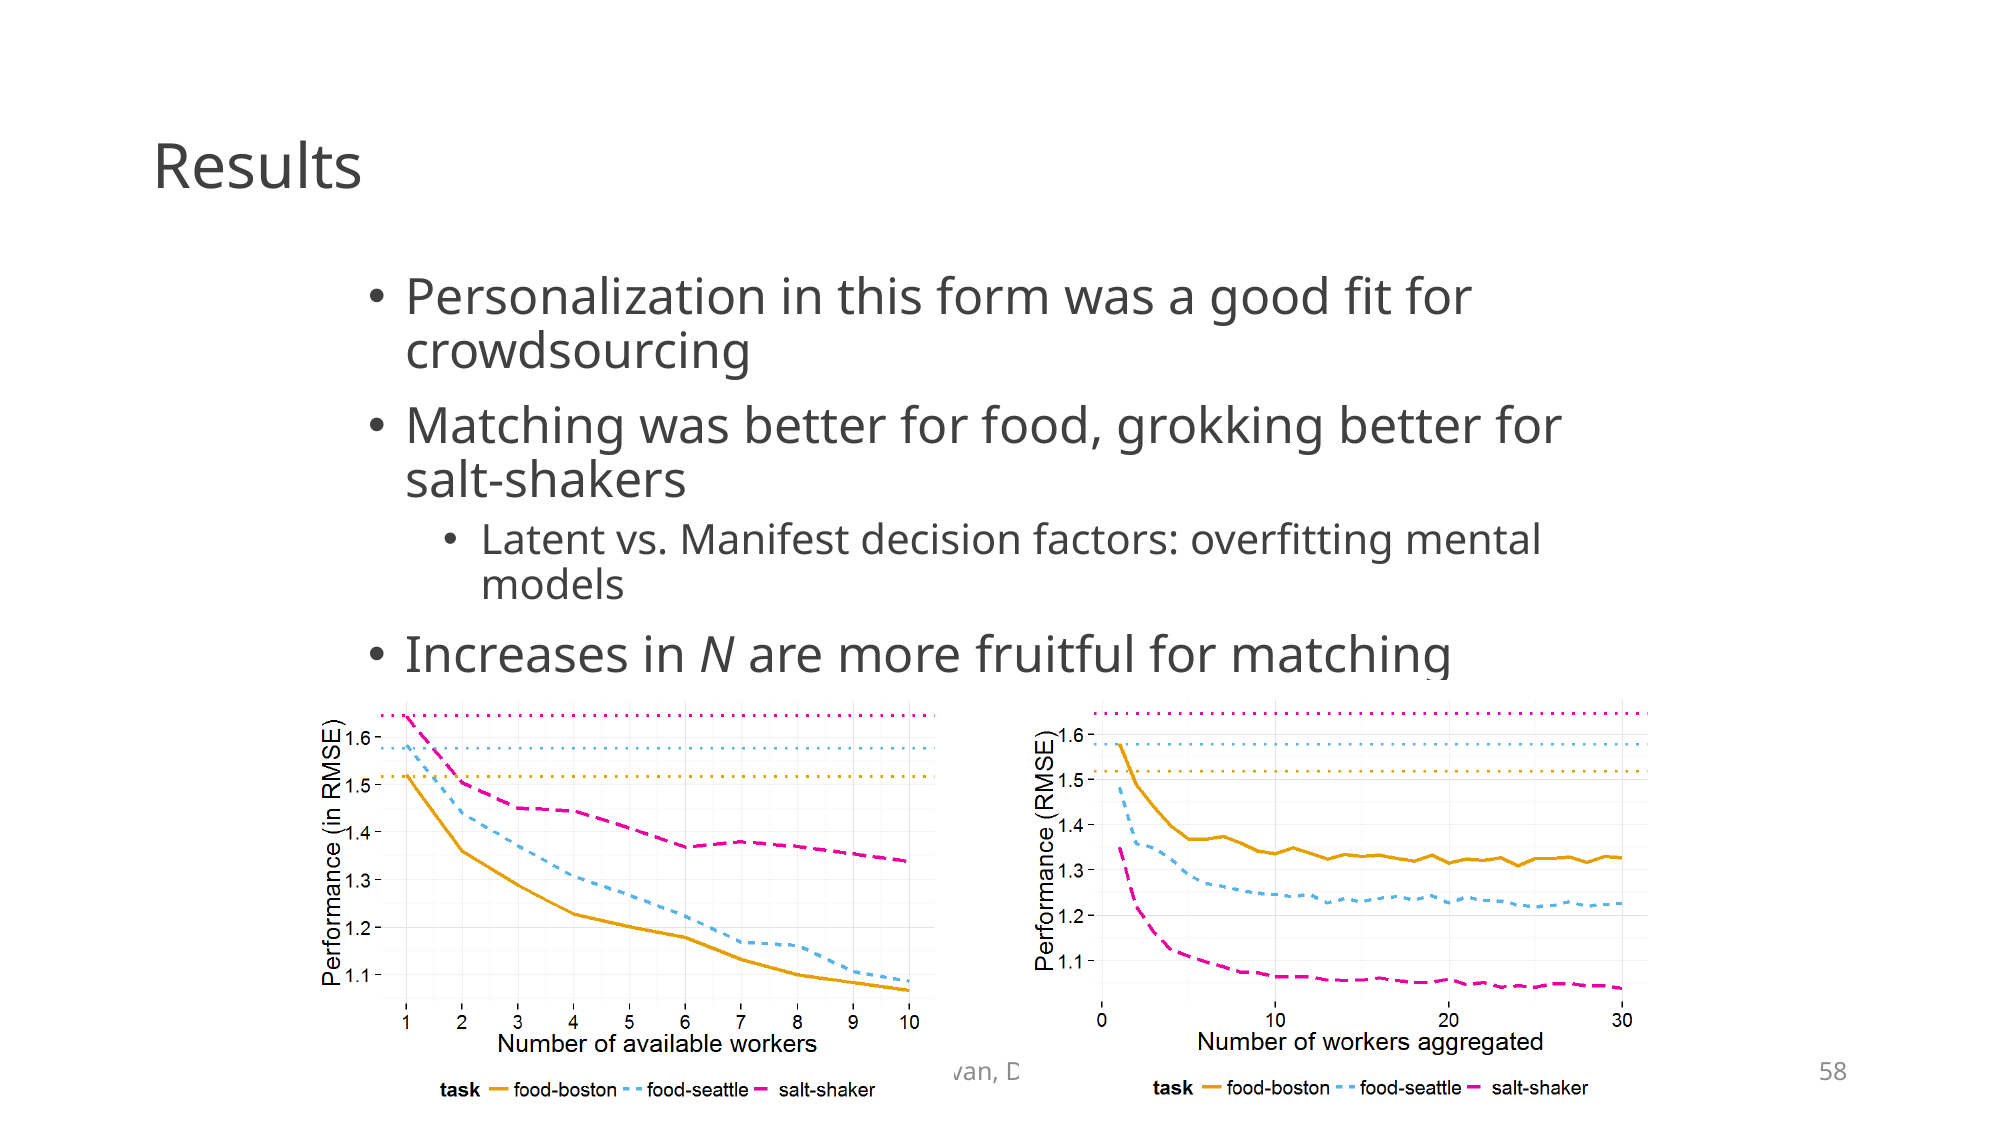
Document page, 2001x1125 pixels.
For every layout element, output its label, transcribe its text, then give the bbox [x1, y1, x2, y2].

picture [306, 682, 954, 1125]
slide_number 58 [1667, 1042, 1863, 1103]
footer Organisciak, Teevan, Dumais, Miller, Kalai [954, 1042, 1019, 1103]
list Personalization in this form was a good fit for crowdsourcing Matching was better for food, grokking better for salt-shakers Latent vs. Manifest decision factors: overfitting mental models Increases in N are more fruitful for matching [353, 263, 1647, 1042]
title Results [137, 59, 1863, 278]
picture [1019, 680, 1667, 1125]
